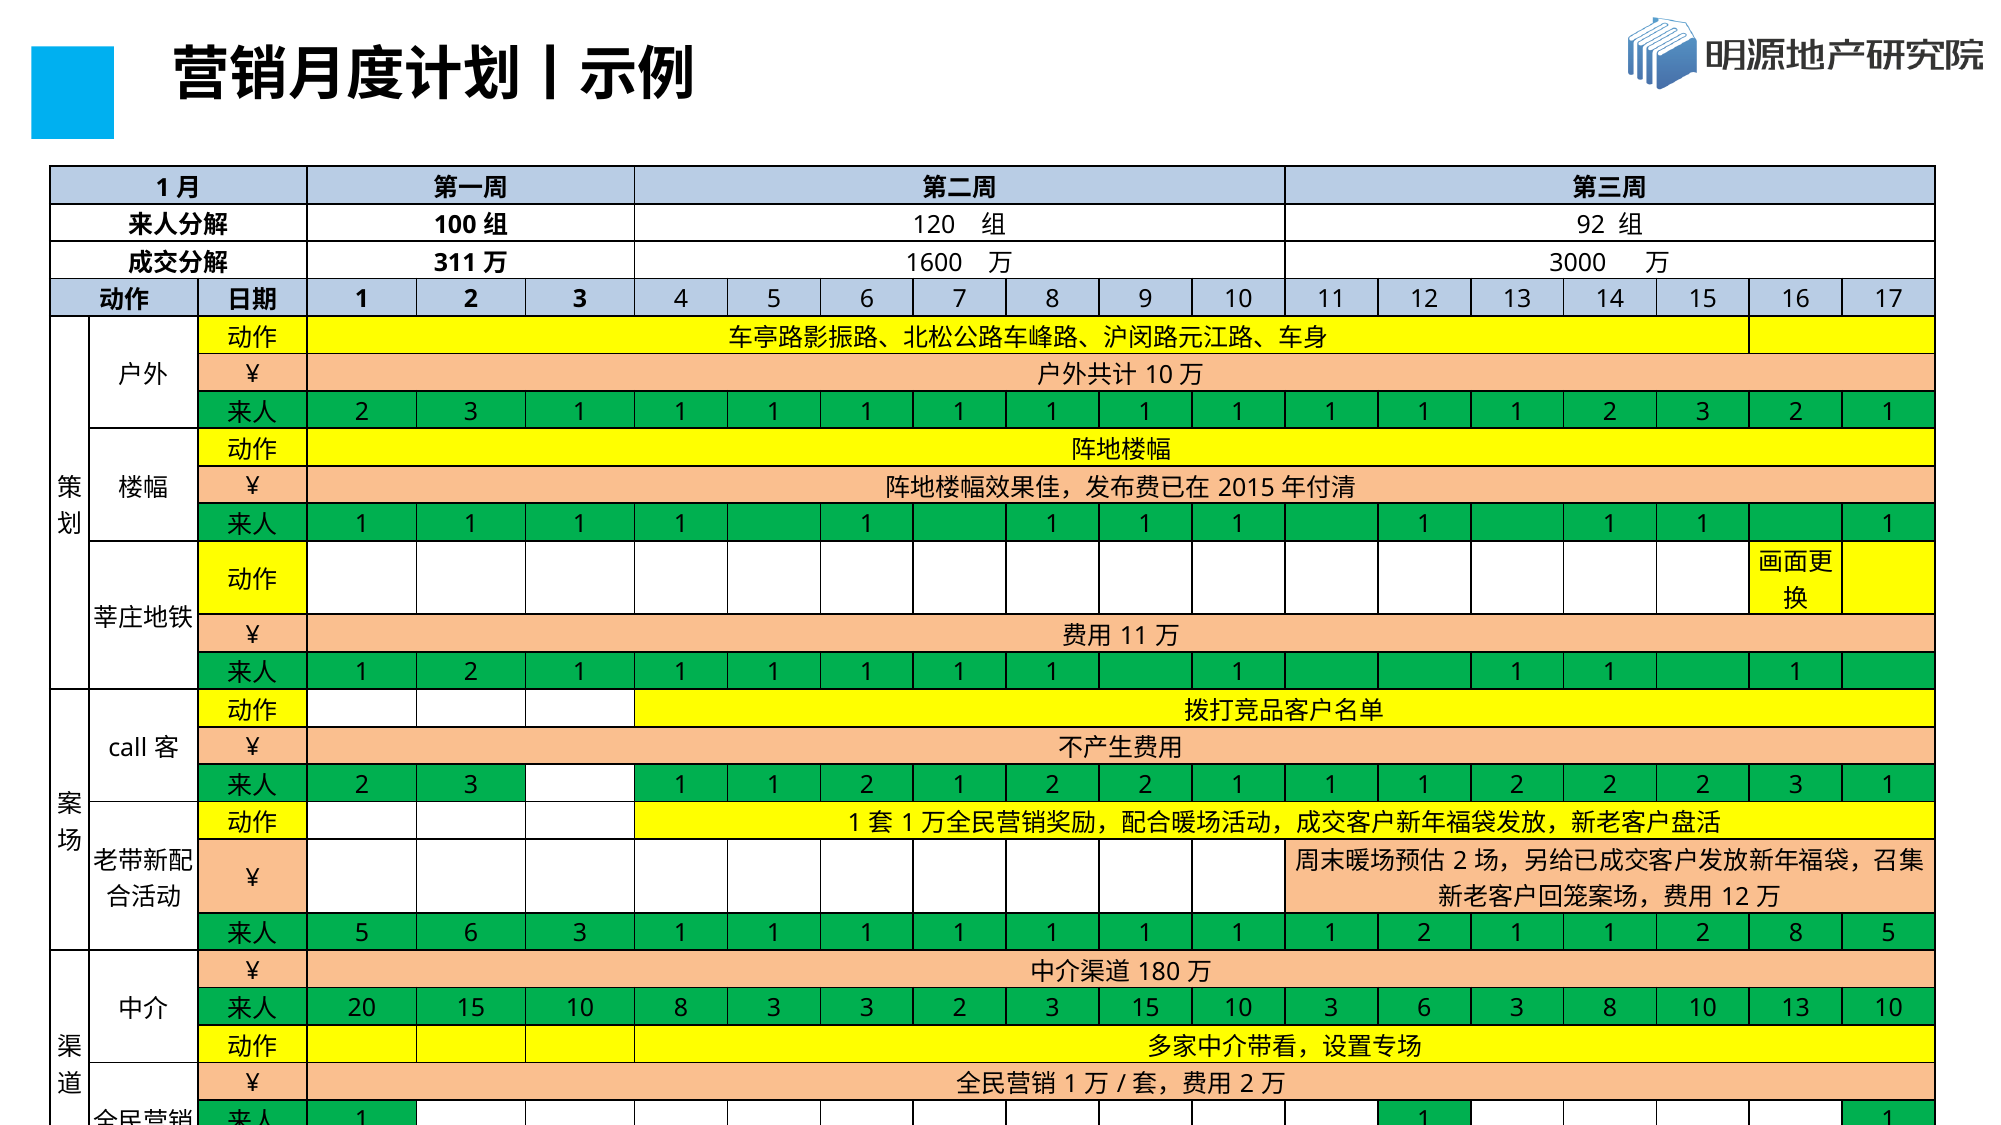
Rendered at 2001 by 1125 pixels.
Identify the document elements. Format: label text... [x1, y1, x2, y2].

table_cell 户外 [90, 317, 197, 427]
table_cell 案场 [51, 690, 88, 949]
table_cell [526, 690, 634, 726]
table_cell 3 [417, 392, 525, 427]
table_cell 1 [1472, 914, 1563, 949]
table_cell 1 [1564, 504, 1656, 540]
table_cell 7 [914, 279, 1005, 315]
table_cell 来人 [199, 914, 306, 949]
table_cell 1 [1472, 392, 1563, 427]
table_cell 10 [526, 988, 634, 1024]
table_cell 6 [821, 279, 912, 315]
table_cell 13 [1750, 988, 1841, 1024]
table_cell 11 [1286, 279, 1377, 315]
table_cell [1286, 653, 1377, 688]
table_cell 15 [1100, 988, 1191, 1024]
table_cell [1286, 542, 1377, 613]
table_cell 3 [526, 914, 634, 949]
table_cell [1657, 542, 1748, 613]
table_cell 日期 [199, 279, 306, 315]
table_cell 17 [1843, 279, 1934, 315]
table_cell 2 [308, 765, 416, 801]
table_cell [1750, 504, 1841, 540]
table_cell 3 [1286, 988, 1377, 1024]
table_cell 14 [1564, 279, 1656, 315]
table_cell ¥ [199, 1063, 306, 1099]
table_cell 3 [526, 279, 634, 315]
table_cell 莘庄地铁 [90, 542, 197, 688]
table_cell ¥ [199, 467, 306, 502]
table_cell 楼幅 [90, 429, 197, 540]
table_cell 来人 [199, 1101, 306, 1125]
table_cell [1843, 542, 1934, 613]
table_cell 3 [417, 765, 525, 801]
table_cell 2 [417, 653, 525, 688]
table_cell 动作 [199, 1026, 306, 1062]
table_cell 1 [1100, 504, 1191, 540]
table_cell 阵地楼幅效果佳，发布费已在2015年付清 [308, 467, 1934, 502]
table_cell [1564, 1101, 1656, 1125]
table_cell [1286, 1101, 1377, 1125]
table_cell [417, 802, 525, 838]
table_cell [1007, 840, 1098, 912]
table_cell 1 [914, 392, 1005, 427]
table_cell 动作 [199, 542, 306, 613]
table_cell 1 [308, 279, 416, 315]
table_cell 8 [1564, 988, 1656, 1024]
table_cell 2 [821, 765, 912, 801]
table_cell [526, 802, 634, 838]
table_cell 12 [1379, 279, 1470, 315]
table_cell 1 [1193, 765, 1284, 801]
table_cell 1 [417, 504, 525, 540]
table_cell 1 [635, 914, 727, 949]
table_cell [526, 1026, 634, 1062]
table_cell [526, 840, 634, 912]
table_cell 1 [821, 653, 912, 688]
table_cell 1 [308, 1101, 416, 1125]
table_cell [1007, 542, 1098, 613]
table_cell 3 [1657, 392, 1748, 427]
table_cell 1 [1193, 392, 1284, 427]
table_cell 2 [1657, 914, 1748, 949]
table_cell [526, 542, 634, 613]
table_cell [635, 542, 727, 613]
table_cell [1379, 653, 1470, 688]
table_cell 多家中介带看，设置专场 [635, 1026, 1934, 1062]
table_cell 1 [635, 392, 727, 427]
table_cell [728, 1101, 820, 1125]
table_cell [308, 1026, 416, 1062]
table_cell 1 [1193, 653, 1284, 688]
table_cell 来人 [199, 988, 306, 1024]
table_cell 2 [1007, 765, 1098, 801]
table_cell 2 [1657, 765, 1748, 801]
table_cell 1 [308, 653, 416, 688]
table_cell [1193, 542, 1284, 613]
table_cell [1100, 840, 1191, 912]
table_cell 100组 [308, 205, 634, 240]
table_cell [1100, 1101, 1191, 1125]
table_cell [914, 1101, 1005, 1125]
table_cell 拨打竞品客户名单 [635, 690, 1934, 726]
table_cell 15 [417, 988, 525, 1024]
table_cell 2 [308, 392, 416, 427]
table_cell 1 [1007, 392, 1098, 427]
table_cell 1套1万全民营销奖励，配合暖场活动，成交客户新年福袋发放，新老客户盘活 [635, 802, 1934, 838]
table_cell ¥ [199, 728, 306, 763]
table_cell [821, 1101, 912, 1125]
table_cell [308, 840, 416, 912]
table_cell 20 [308, 988, 416, 1024]
table_cell [821, 542, 912, 613]
table_cell 1 [526, 392, 634, 427]
table_cell 户外共计10万 [308, 354, 1934, 390]
table_cell 1 [1843, 392, 1934, 427]
table_cell [417, 1026, 525, 1062]
table_cell ¥ [199, 840, 306, 912]
table_cell 10 [1657, 988, 1748, 1024]
table_cell 1 [728, 392, 820, 427]
table_cell [1007, 1101, 1098, 1125]
table_cell 3 [821, 988, 912, 1024]
table_cell [308, 690, 416, 726]
table_cell 1 [635, 653, 727, 688]
table_cell [1657, 1101, 1748, 1125]
table_cell [417, 690, 525, 726]
table_cell [526, 1101, 634, 1125]
table_cell [728, 504, 820, 540]
table_cell 中介 [90, 951, 197, 1062]
table_cell 3 [728, 988, 820, 1024]
table_cell 费用11万 [308, 615, 1934, 651]
table_cell 1 [1286, 765, 1377, 801]
table_cell 5 [1843, 914, 1934, 949]
table_cell [1843, 653, 1934, 688]
table_cell [1379, 542, 1470, 613]
table_cell 中介渠道180万 [308, 951, 1934, 987]
table_cell 2 [1564, 392, 1656, 427]
table_cell 1 [914, 765, 1005, 801]
table_cell 1 [914, 653, 1005, 688]
table_cell 来人 [199, 653, 306, 688]
table_header 第二周 [635, 167, 1284, 203]
table_cell 1 [821, 914, 912, 949]
table_cell 策划 [51, 317, 88, 688]
table_cell 老带新配合活动 [90, 802, 197, 949]
table_cell 动作 [199, 690, 306, 726]
table_cell 1 [1657, 504, 1748, 540]
table_cell 1 [1007, 504, 1098, 540]
table_cell 1 [1379, 504, 1470, 540]
table_cell 2 [1379, 914, 1470, 949]
table_cell 车亭路影振路、北松公路车峰路、沪闵路元江路、车身 [308, 317, 1748, 353]
table_cell [1657, 653, 1748, 688]
table_cell [417, 1101, 525, 1125]
table_cell [1193, 1101, 1284, 1125]
table_cell 6 [417, 914, 525, 949]
table_cell [1100, 542, 1191, 613]
table_cell [728, 840, 820, 912]
table_cell 1 [1286, 392, 1377, 427]
table_cell 1 [1843, 765, 1934, 801]
table_cell [308, 542, 416, 613]
table_cell 画面更换 [1750, 542, 1841, 613]
table_cell 动作 [199, 317, 306, 353]
table_cell 10 [1193, 279, 1284, 315]
table_cell [1472, 542, 1563, 613]
table_cell 10 [1193, 988, 1284, 1024]
table_cell 6 [1379, 988, 1470, 1024]
table_cell 1 [1193, 504, 1284, 540]
table_cell 1 [1007, 914, 1098, 949]
table_cell 1 [1379, 765, 1470, 801]
table_cell 92 组 [1286, 205, 1934, 240]
table_cell 1 [635, 504, 727, 540]
table_cell 1 [821, 392, 912, 427]
table_cell 16 [1750, 279, 1841, 315]
table_cell [1750, 317, 1934, 353]
table_cell 来人 [199, 392, 306, 427]
table_cell 1 [635, 765, 727, 801]
table_header 1月 [51, 167, 306, 203]
table_cell 1 [728, 765, 820, 801]
table_cell 15 [1657, 279, 1748, 315]
table_cell 1 [914, 914, 1005, 949]
table_cell 3 [1007, 988, 1098, 1024]
table_cell 1 [1100, 392, 1191, 427]
table_cell [635, 1101, 727, 1125]
table_cell [1100, 653, 1191, 688]
table_cell 1 [821, 504, 912, 540]
table_cell 周末暖场预估2场，另给已成交客户发放新年福袋，召集新老客户回笼案场，费用12万 [1286, 840, 1934, 912]
table_cell 10 [1843, 988, 1934, 1024]
table_cell 全民营销1万/套，费用2万 [308, 1063, 1934, 1099]
table_cell [417, 542, 525, 613]
table_cell 2 [1750, 392, 1841, 427]
table_cell 1 [1379, 1101, 1470, 1125]
table_cell 2 [914, 988, 1005, 1024]
table_cell 1 [308, 504, 416, 540]
table_cell ¥ [199, 951, 306, 987]
table_cell 2 [1472, 765, 1563, 801]
table_cell 2 [1100, 765, 1191, 801]
table_cell 1 [1193, 914, 1284, 949]
table_cell [526, 765, 634, 801]
table_cell 1 [1472, 653, 1563, 688]
table_cell [728, 542, 820, 613]
table_cell 1 [1843, 504, 1934, 540]
table_cell 5 [308, 914, 416, 949]
table_cell [914, 840, 1005, 912]
table_cell 9 [1100, 279, 1191, 315]
picture [1623, 13, 1988, 93]
table_cell [417, 840, 525, 912]
table_cell [635, 840, 727, 912]
table_cell 1 [1100, 914, 1191, 949]
table_cell 动作 [199, 429, 306, 465]
table_cell 8 [1007, 279, 1098, 315]
table_cell ¥ [199, 615, 306, 651]
table_cell 1 [1286, 914, 1377, 949]
table_cell 动作 [199, 802, 306, 838]
table_cell 311万 [308, 242, 634, 278]
table_cell 3 [1472, 988, 1563, 1024]
table_cell [1564, 542, 1656, 613]
table_cell 来人分解 [51, 205, 306, 240]
table_cell [1286, 504, 1377, 540]
table_cell [308, 802, 416, 838]
table_cell [914, 504, 1005, 540]
table_cell 8 [635, 988, 727, 1024]
table_cell [1193, 840, 1284, 912]
text_box 营销月度计划丨示例 [156, 30, 990, 122]
table_cell 来人 [199, 504, 306, 540]
table_cell 1 [1379, 392, 1470, 427]
table_cell 1 [1007, 653, 1098, 688]
table_cell 120 组 [635, 205, 1284, 240]
table_cell 1 [1564, 653, 1656, 688]
table_cell [1472, 1101, 1563, 1125]
table_cell 动作 [51, 279, 197, 315]
table_cell 1 [1750, 653, 1841, 688]
table_cell 1 [728, 914, 820, 949]
table_cell 1 [526, 653, 634, 688]
table_cell 来人 [199, 765, 306, 801]
table_cell ¥ [199, 354, 306, 390]
table_header 第一周 [308, 167, 634, 203]
table_cell [1750, 1101, 1841, 1125]
table_cell 成交分解 [51, 242, 306, 278]
table_cell 不产生费用 [308, 728, 1934, 763]
table_cell call客 [90, 690, 197, 801]
table_cell 阵地楼幅 [308, 429, 1934, 465]
table_cell 5 [728, 279, 820, 315]
table_cell 2 [417, 279, 525, 315]
table_cell 3000 万 [1286, 242, 1934, 278]
table_cell 1 [728, 653, 820, 688]
table_cell 13 [1472, 279, 1563, 315]
table_cell 1 [1564, 914, 1656, 949]
table_cell [821, 840, 912, 912]
table_cell [1472, 504, 1563, 540]
table_header 第三周 [1286, 167, 1934, 203]
table_cell 3 [1750, 765, 1841, 801]
table_cell 2 [1564, 765, 1656, 801]
table_cell 1 [1843, 1101, 1934, 1125]
table_cell [914, 542, 1005, 613]
table_cell 8 [1750, 914, 1841, 949]
table_cell 1 [526, 504, 634, 540]
table_cell 4 [635, 279, 727, 315]
table_cell 1600 万 [635, 242, 1284, 278]
table_cell 全民营销 [90, 1063, 197, 1125]
table_cell 渠道 [51, 951, 88, 1125]
